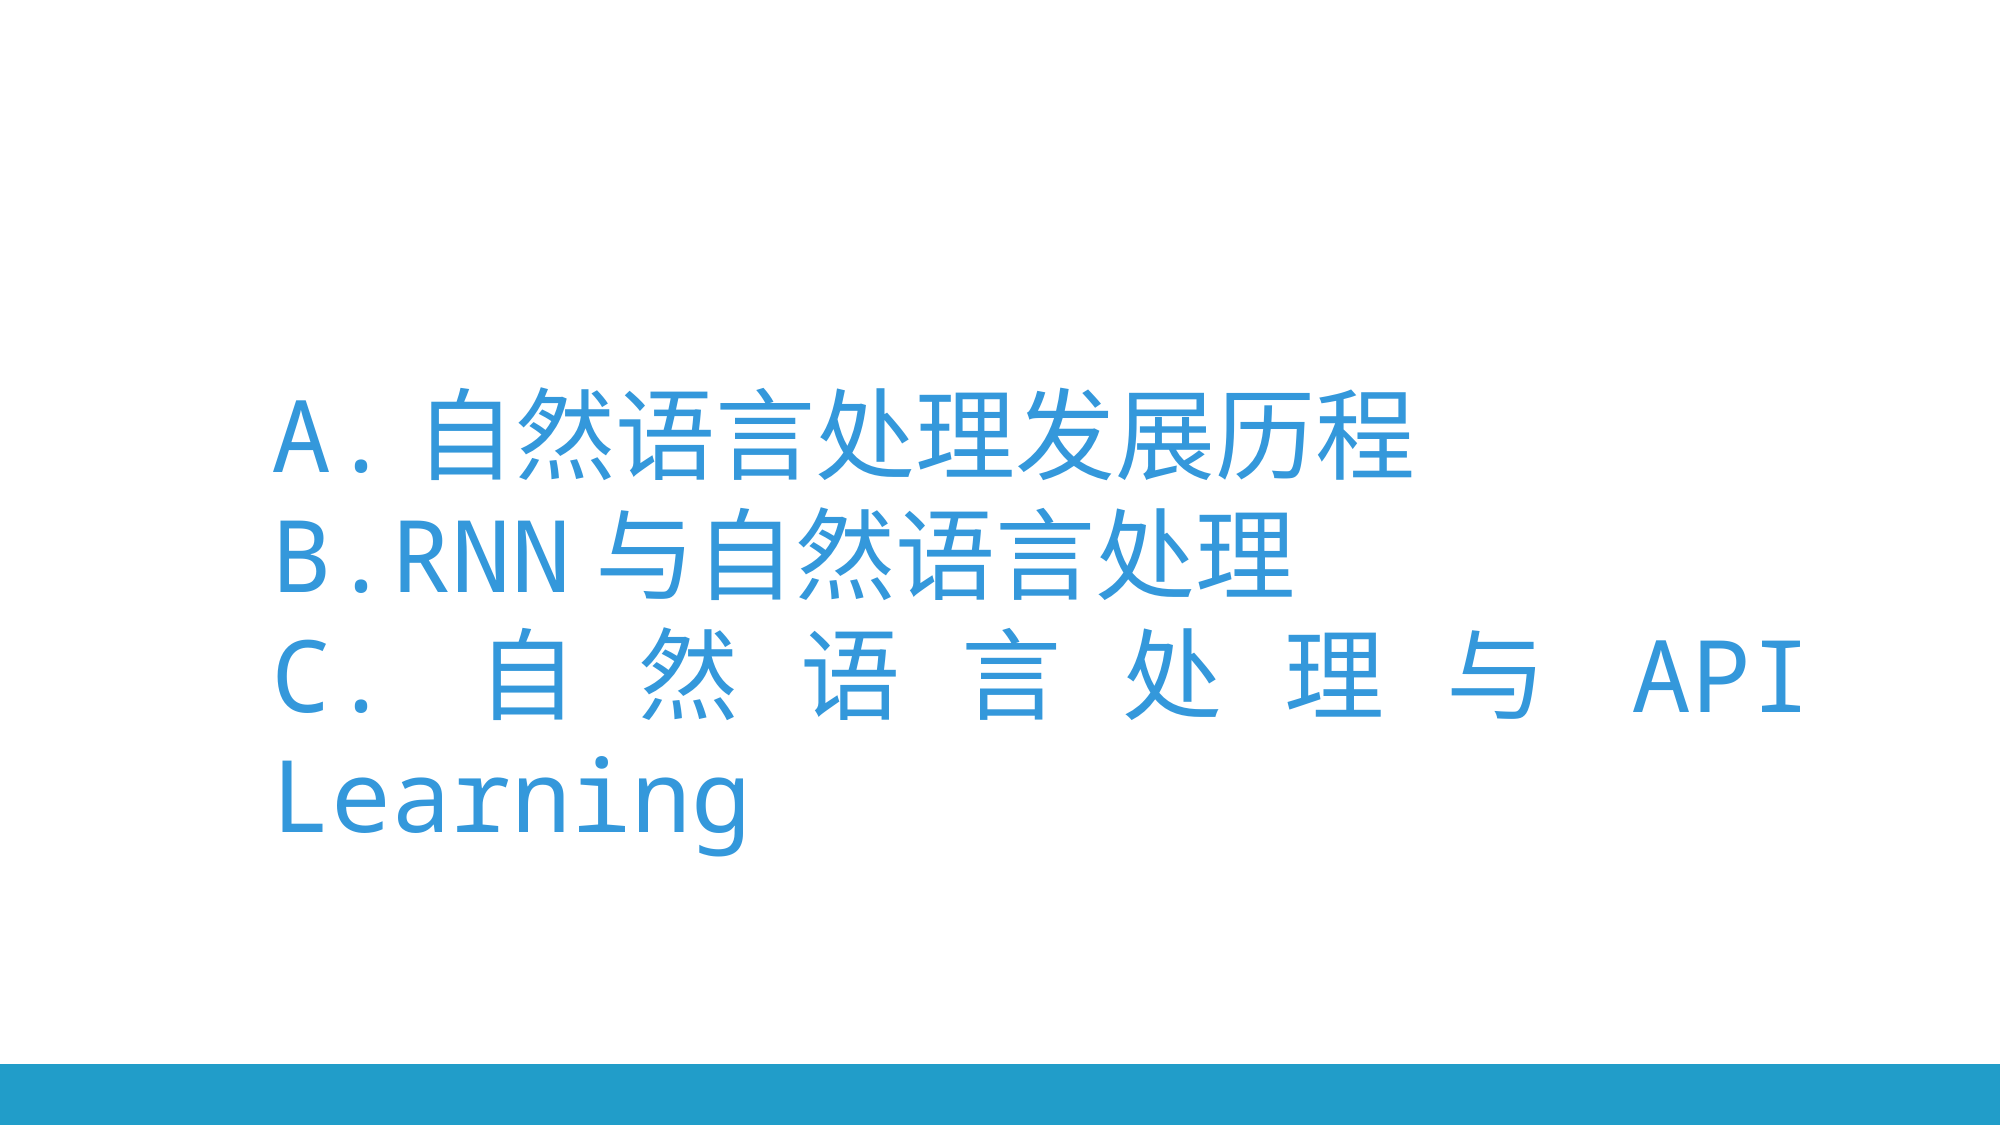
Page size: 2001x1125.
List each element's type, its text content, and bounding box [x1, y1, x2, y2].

text_box A.自然语言处理发展历程 B.RNN与自然语言处理 C.自然语言处理与API Learning [263, 365, 1819, 740]
